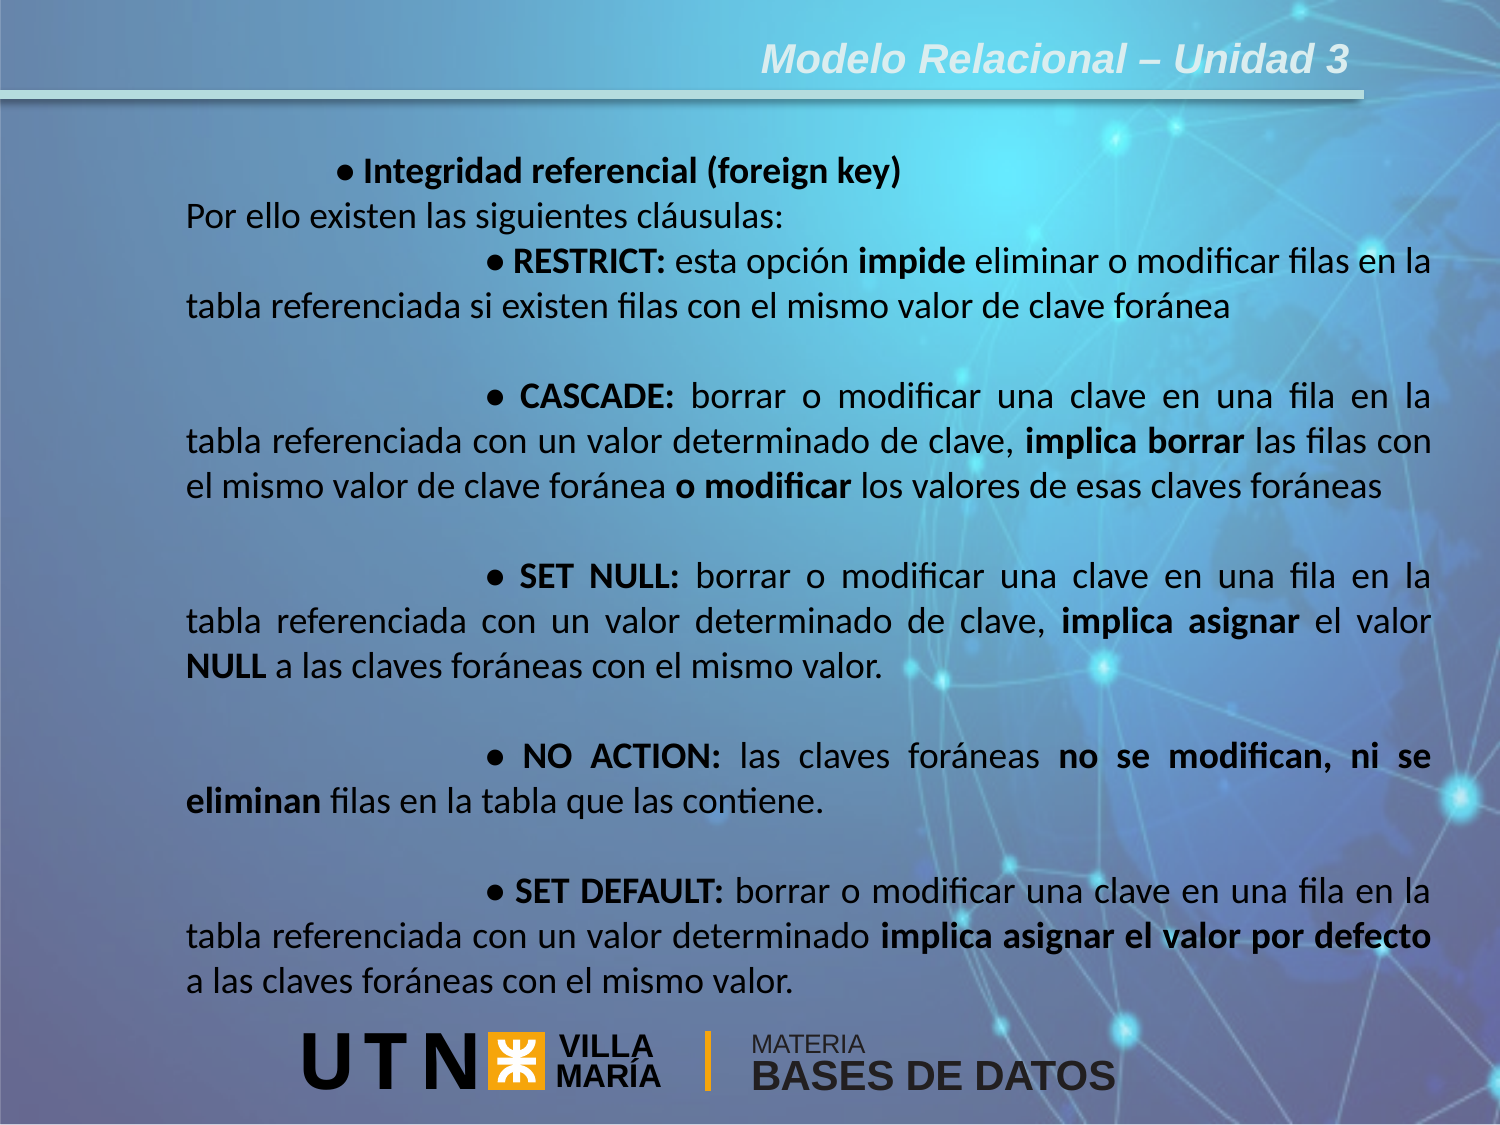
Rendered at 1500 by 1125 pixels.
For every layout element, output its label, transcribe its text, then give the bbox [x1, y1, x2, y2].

picture [0, 0, 1500, 1125]
text_box Modelo Relacional – Unidad 3 [395, 24, 1365, 90]
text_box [300, 1027, 1117, 1095]
text_box • Integridad referencial (foreign key) Por ello existen las siguientes cláusulas: • RESTRICT: esta opción impide eliminar o modificar filas en la tabla referenciada si existen filas con el mismo valor de clave foránea • CASCADE: borrar o modificar una clave en una fila en la tabla referenciada con un valor determinado de clave, implica borrar las filas con el mismo valor de clave foránea o modificar los valores de esas claves foráneas • SET NULL: borrar o modificar una clave en una fila en la tabla referenciada con un valor determinado de clave, implica asignar el valor NULL a las claves foráneas con el mismo valor. • NO ACTION: las claves foráneas no se modifican, ni se eliminan filas en la tabla que las contiene. • SET DEFAULT: borrar o modificar una clave en una fila en la tabla referenciada con un valor determinado implica asignar el valor por defecto a las claves foráneas con el mismo valor. [171, 138, 1447, 1009]
